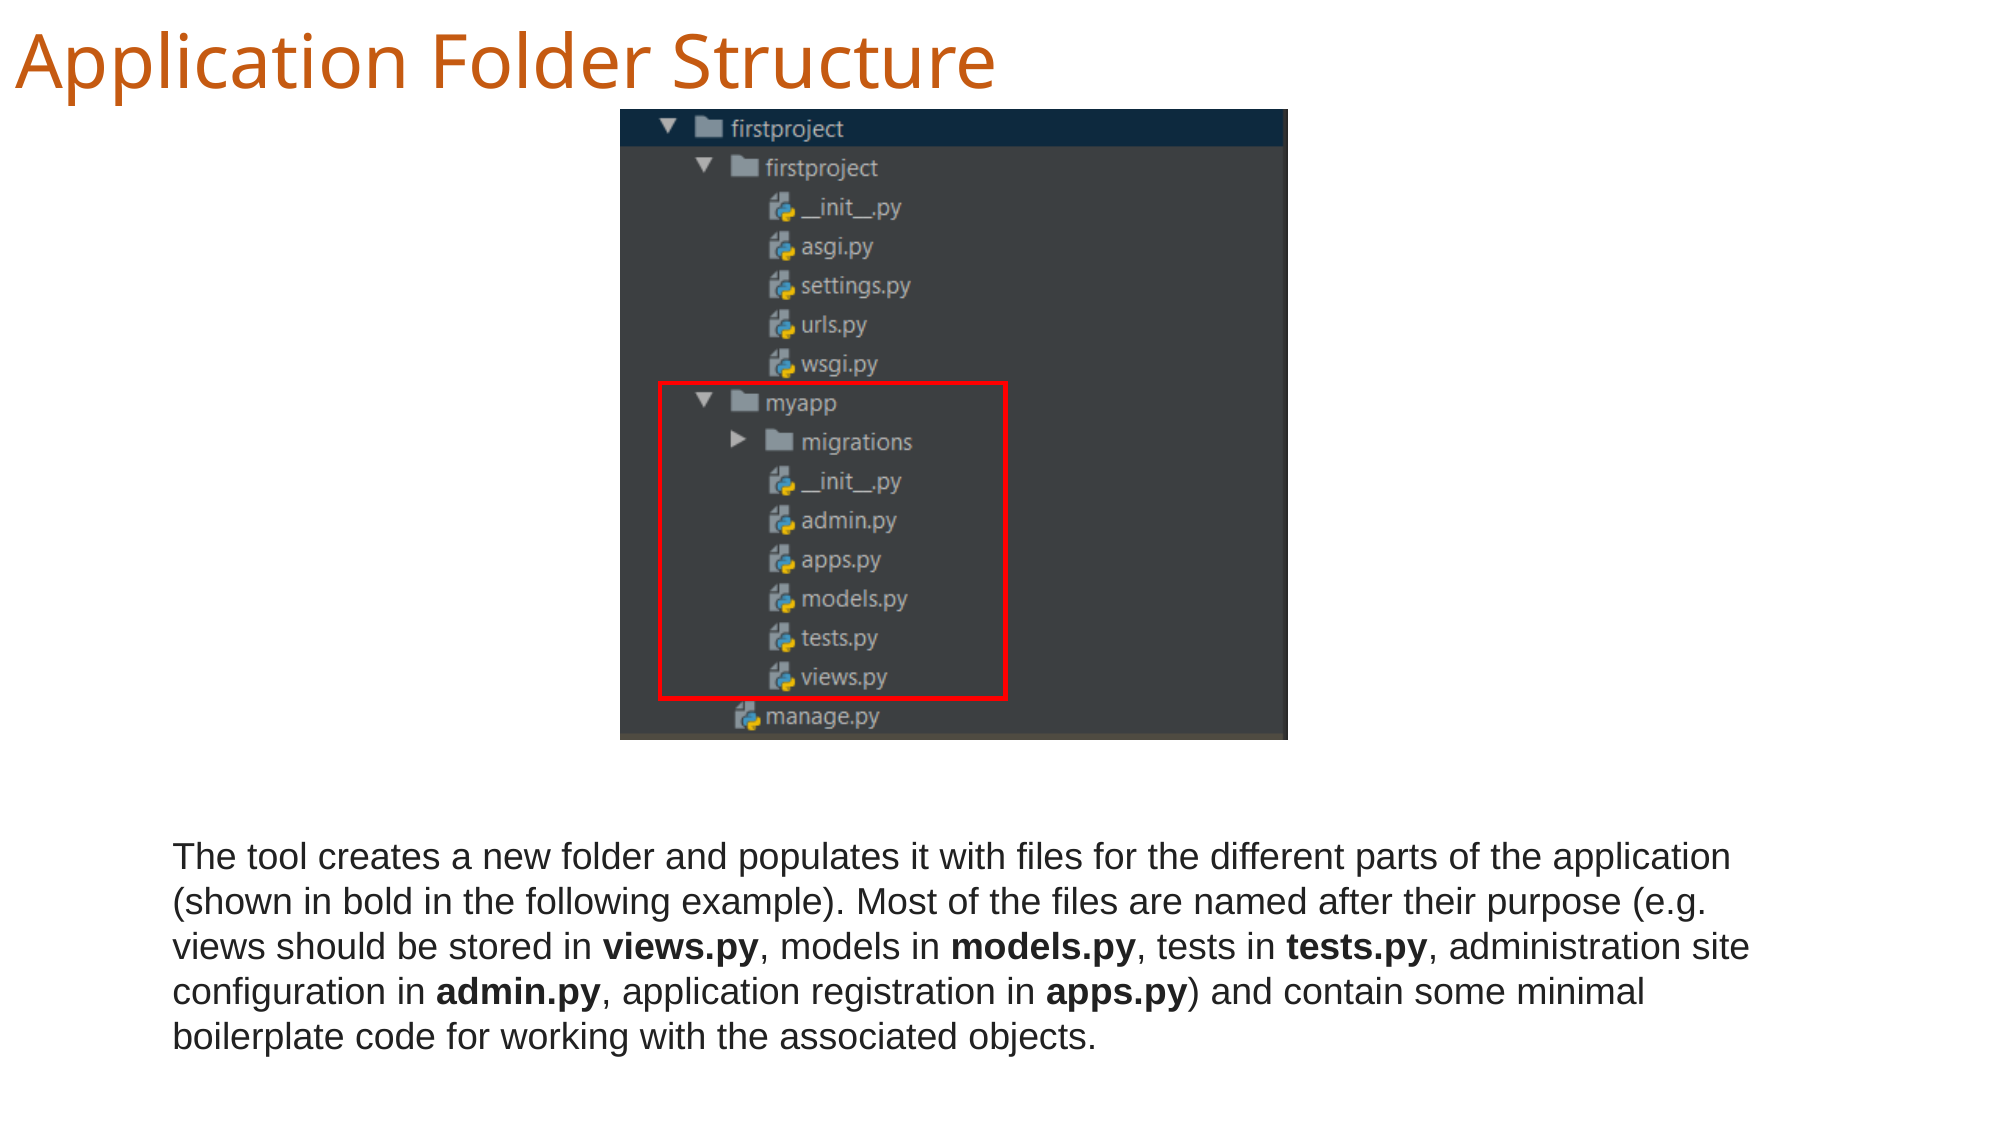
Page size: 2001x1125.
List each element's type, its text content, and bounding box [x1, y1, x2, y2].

text_box The tool creates a new folder and populates it with files for the different parts of the application (shown in bold in the following example). Most of the files are named after their purpose (e.g. views should be stored in views.py, models in models.py, tests in tests.py, administration site configuration in admin.py, application registration in apps.py) and contain some minimal boilerplate code for working with the associated objects. [157, 824, 1806, 1065]
title Application Folder Structure [0, 0, 1725, 129]
picture [620, 109, 1288, 740]
